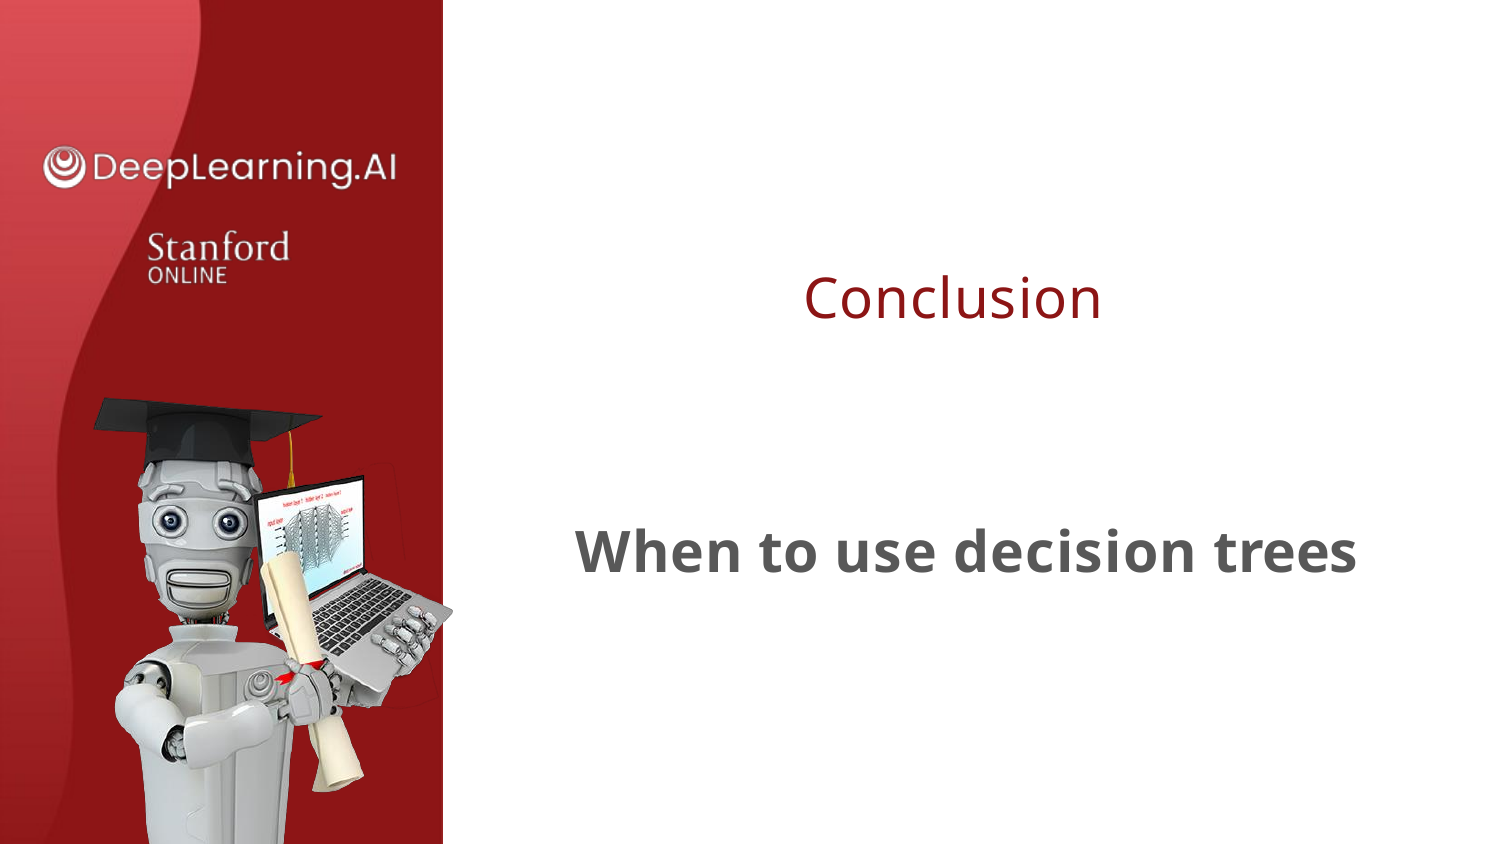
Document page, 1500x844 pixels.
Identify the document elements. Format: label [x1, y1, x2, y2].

title [494, 122, 1431, 403]
text_box [573, 512, 1371, 584]
picture [0, 0, 463, 844]
